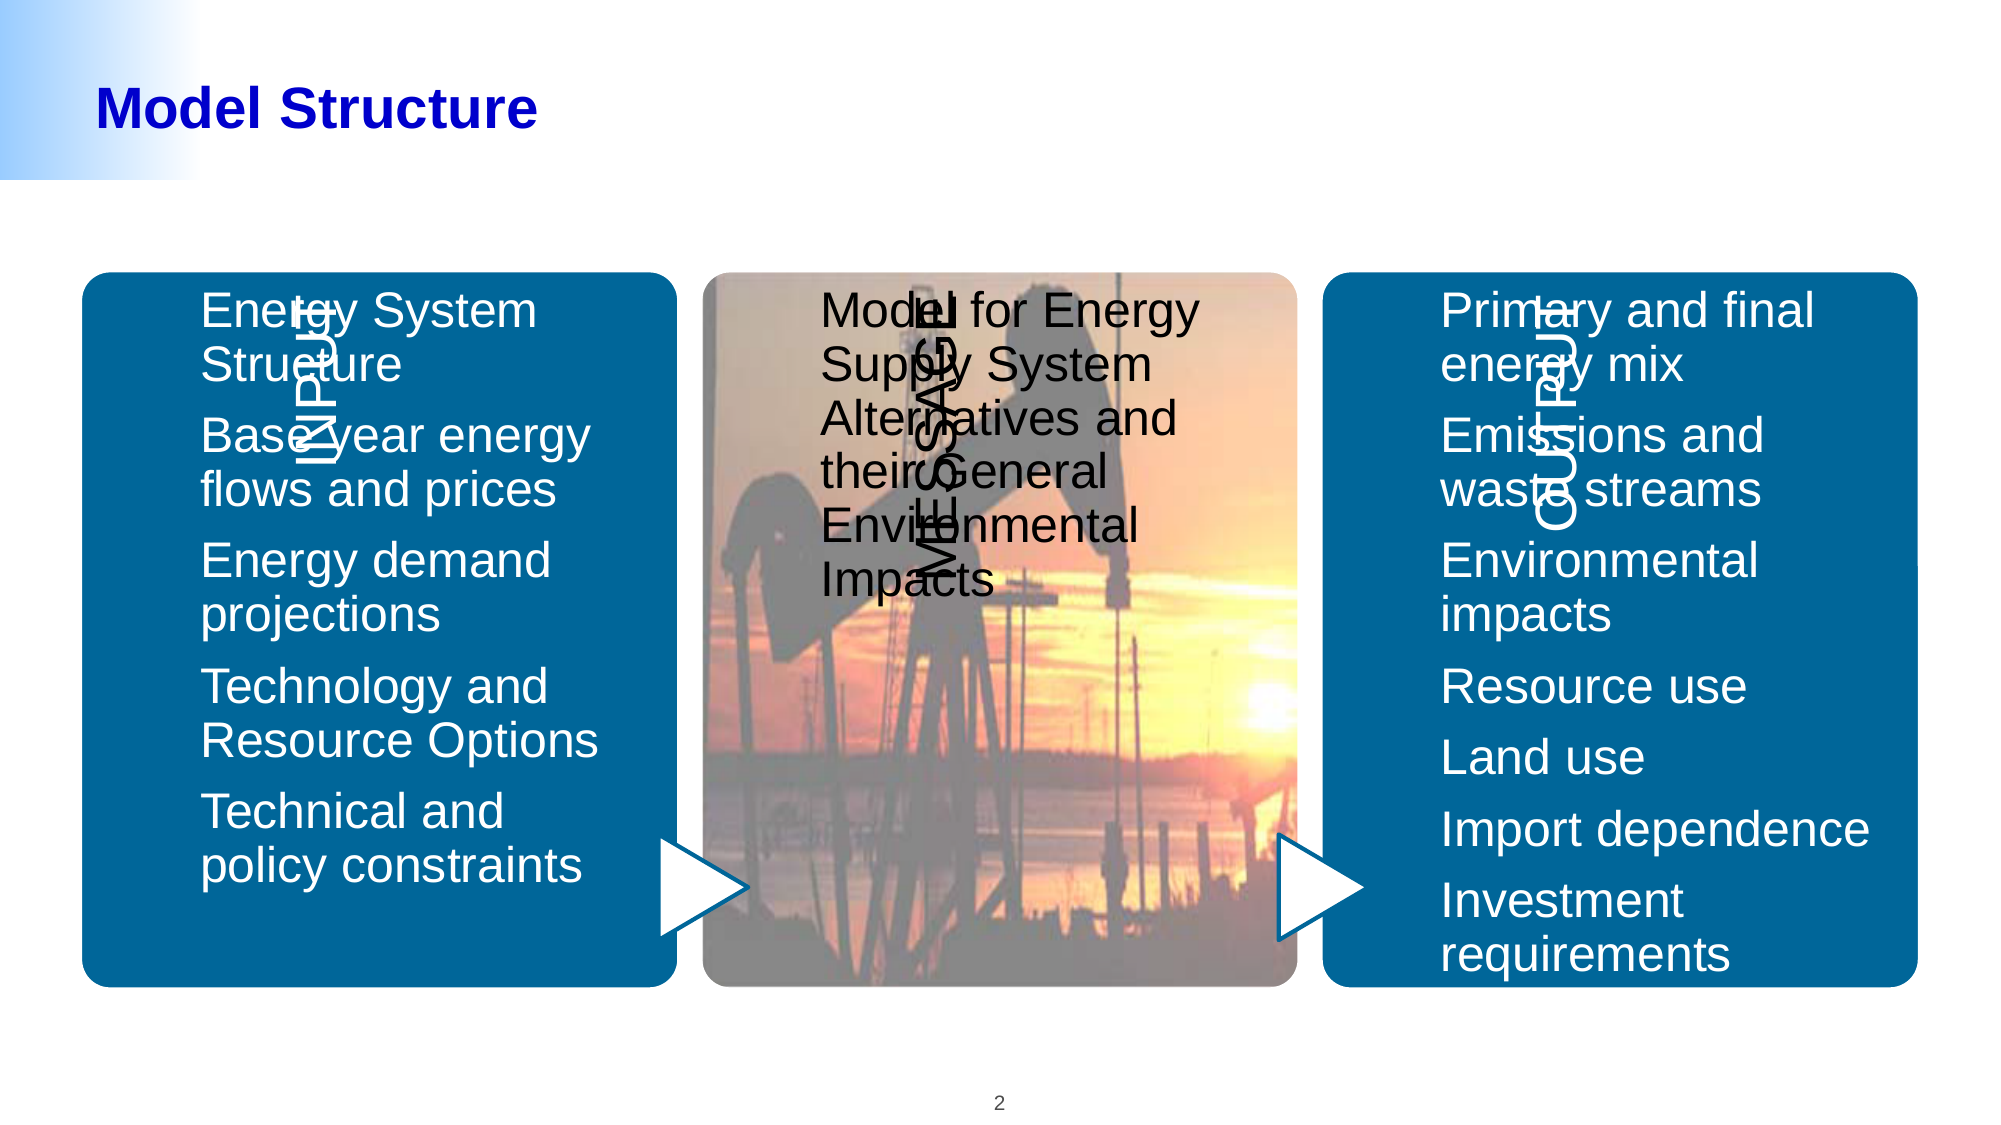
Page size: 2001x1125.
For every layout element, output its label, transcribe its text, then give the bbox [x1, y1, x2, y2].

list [79, 224, 1921, 1036]
title Model Structure [79, 29, 1921, 181]
